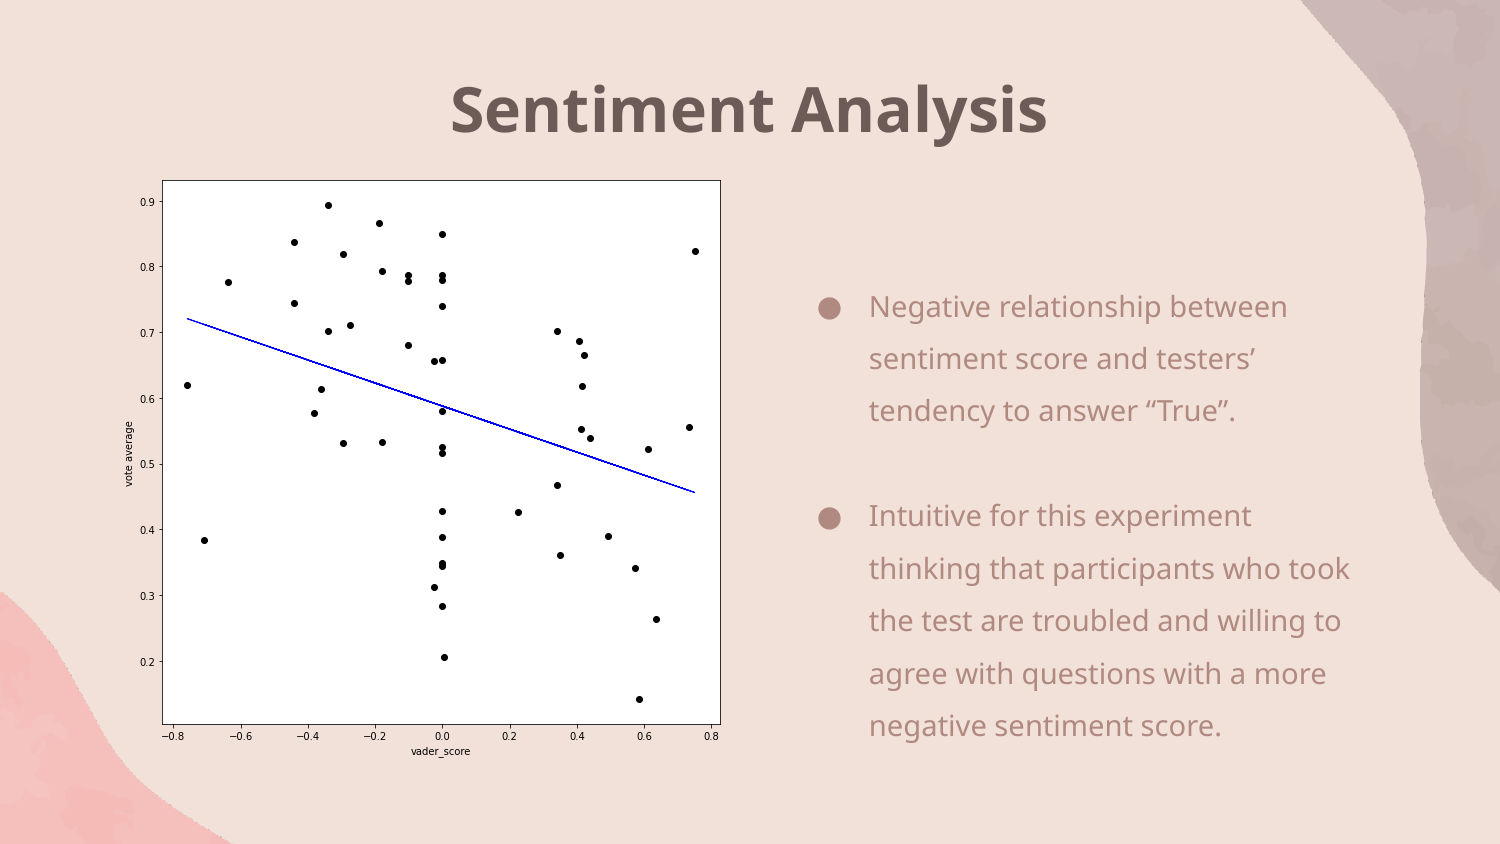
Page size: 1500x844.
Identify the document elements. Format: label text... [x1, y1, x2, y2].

title Sentiment Analysis [118, 54, 1382, 149]
picture [0, 0, 1500, 844]
list Negative relationship between sentiment score and testers’ tendency to answer “True”. Intuitive for this experiment thinking that participants who took the test are troubled and willing to agree with questions with a more negative sentiment score. [778, 255, 1382, 681]
